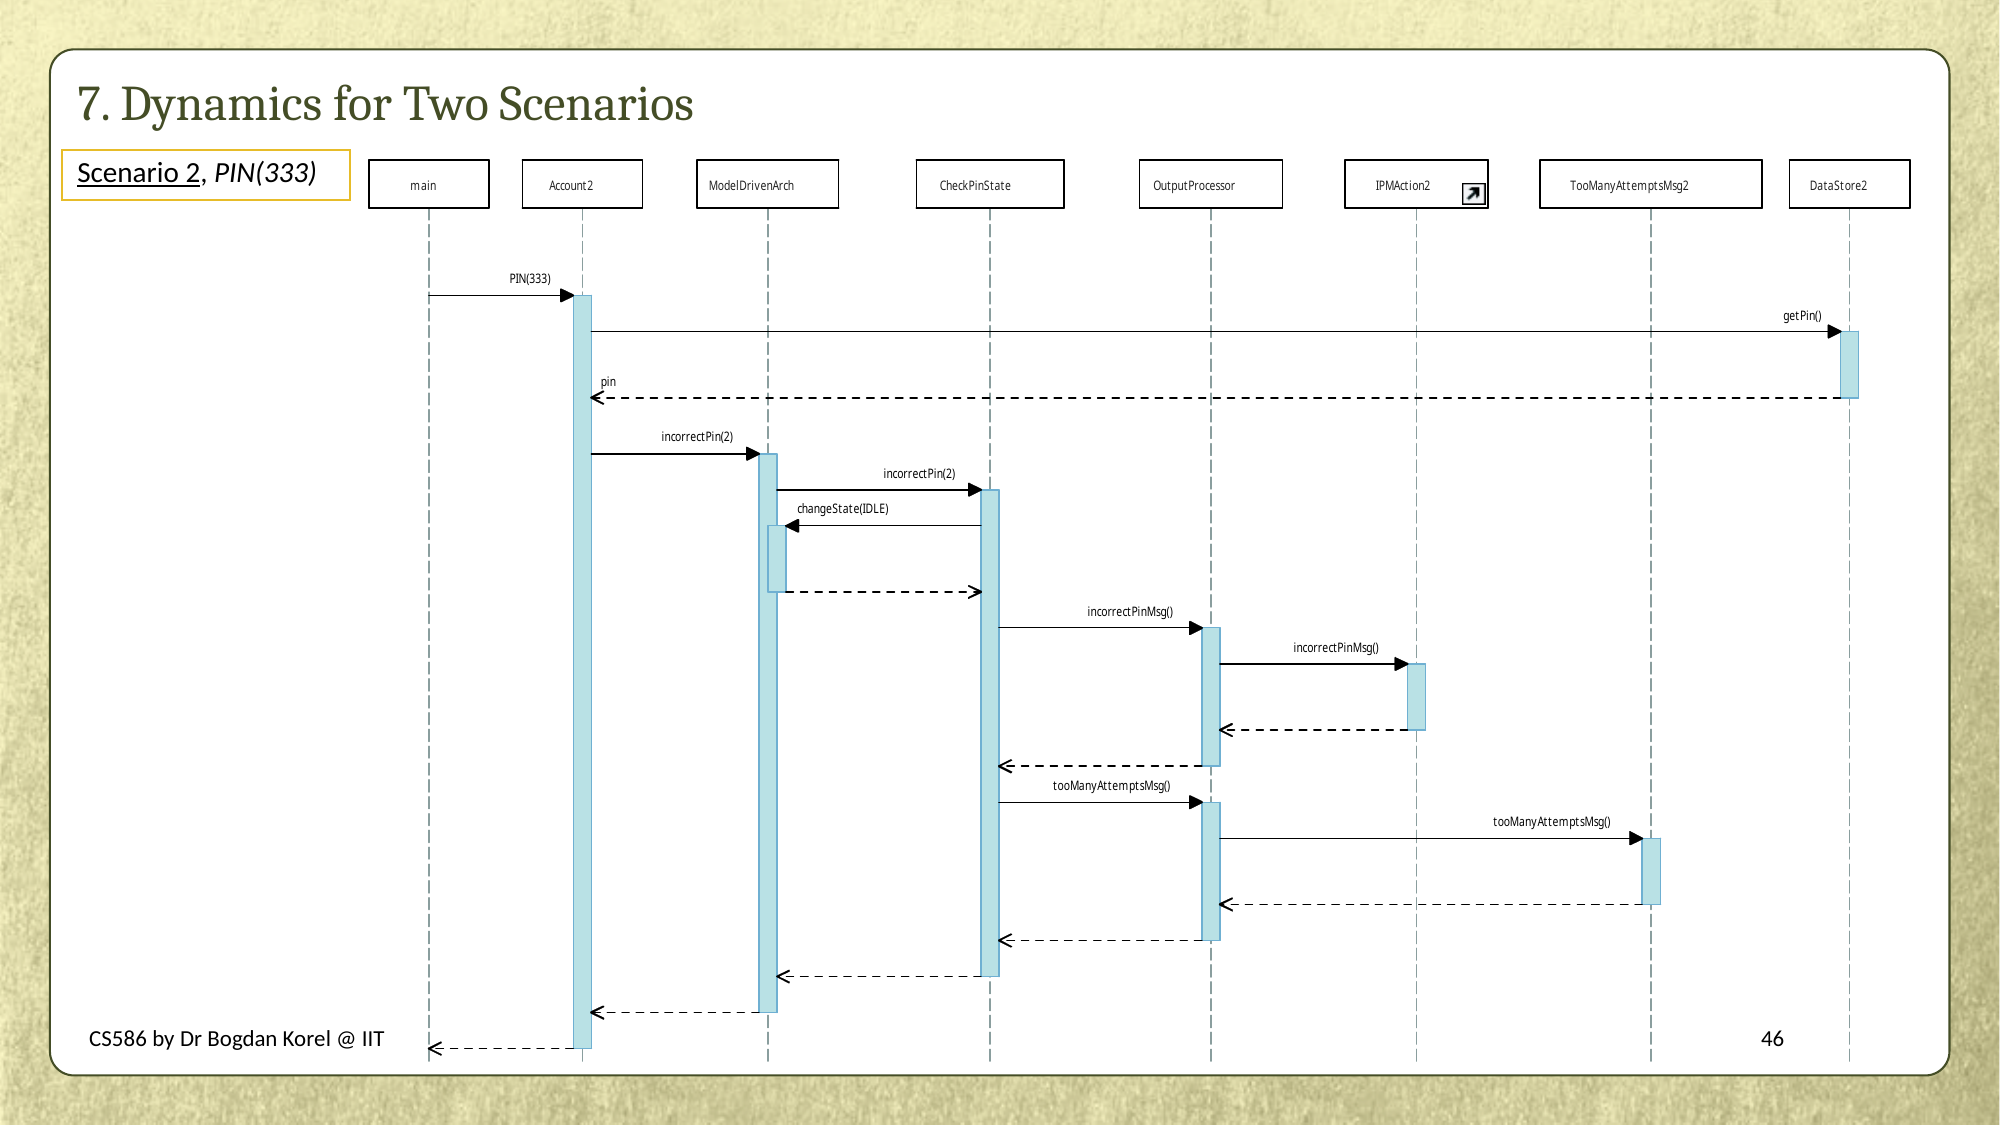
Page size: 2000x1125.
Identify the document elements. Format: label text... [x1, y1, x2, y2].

picture [362, 149, 1921, 1063]
footer CS586 by Dr Bogdan Korel @ IIT [74, 1012, 362, 1063]
list Scenario 2, PIN(333) [61, 149, 351, 201]
title 7. Dynamics for Two Scenarios [62, 62, 1662, 142]
